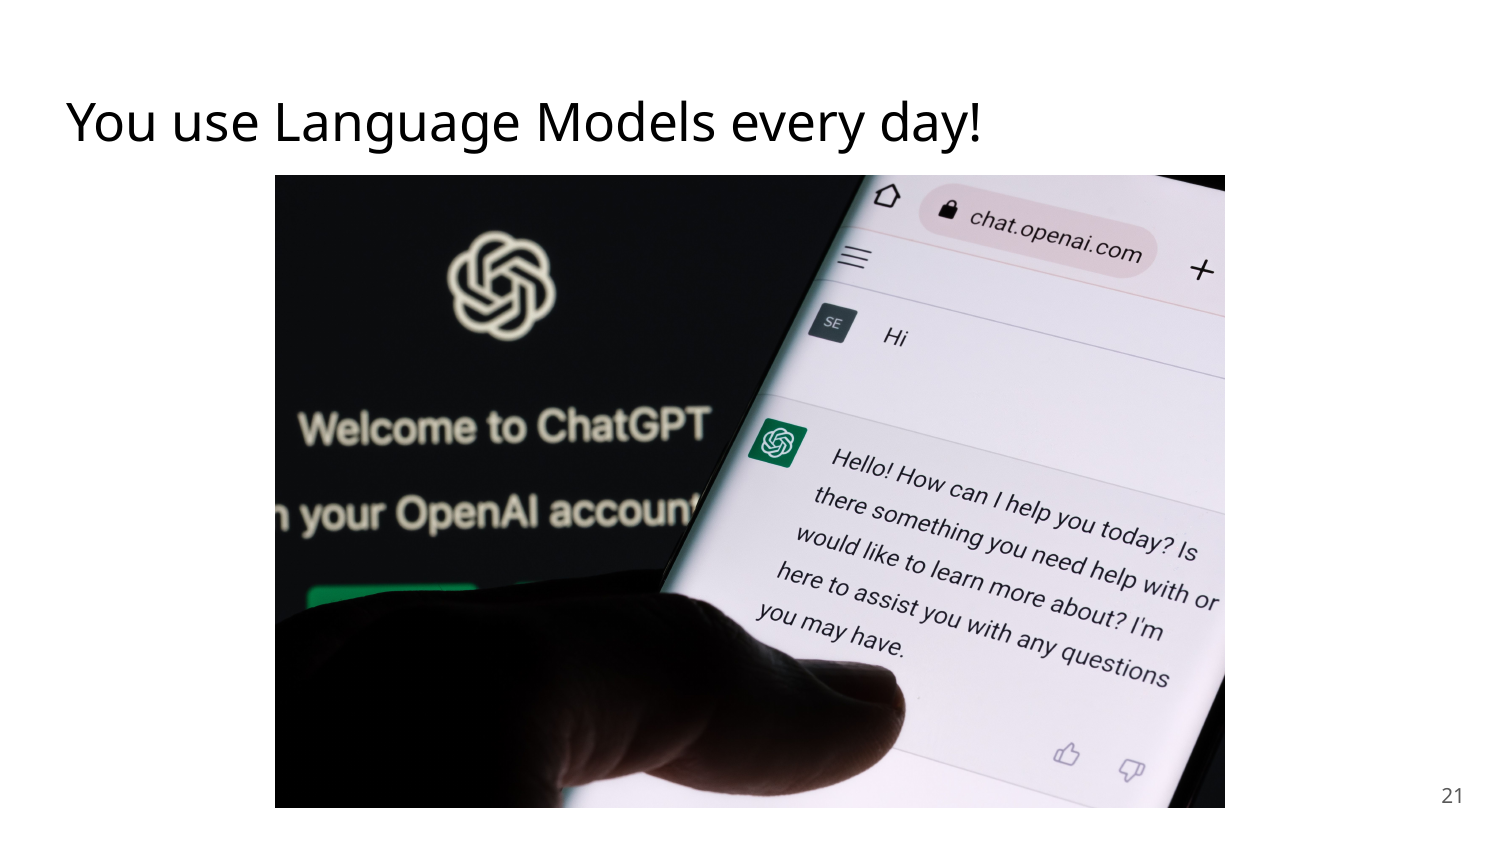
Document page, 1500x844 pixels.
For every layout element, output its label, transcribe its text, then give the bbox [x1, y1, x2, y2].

picture [275, 174, 1225, 809]
slide_number 21 [1389, 764, 1480, 830]
title You use Language Models every day! [51, 72, 1449, 167]
